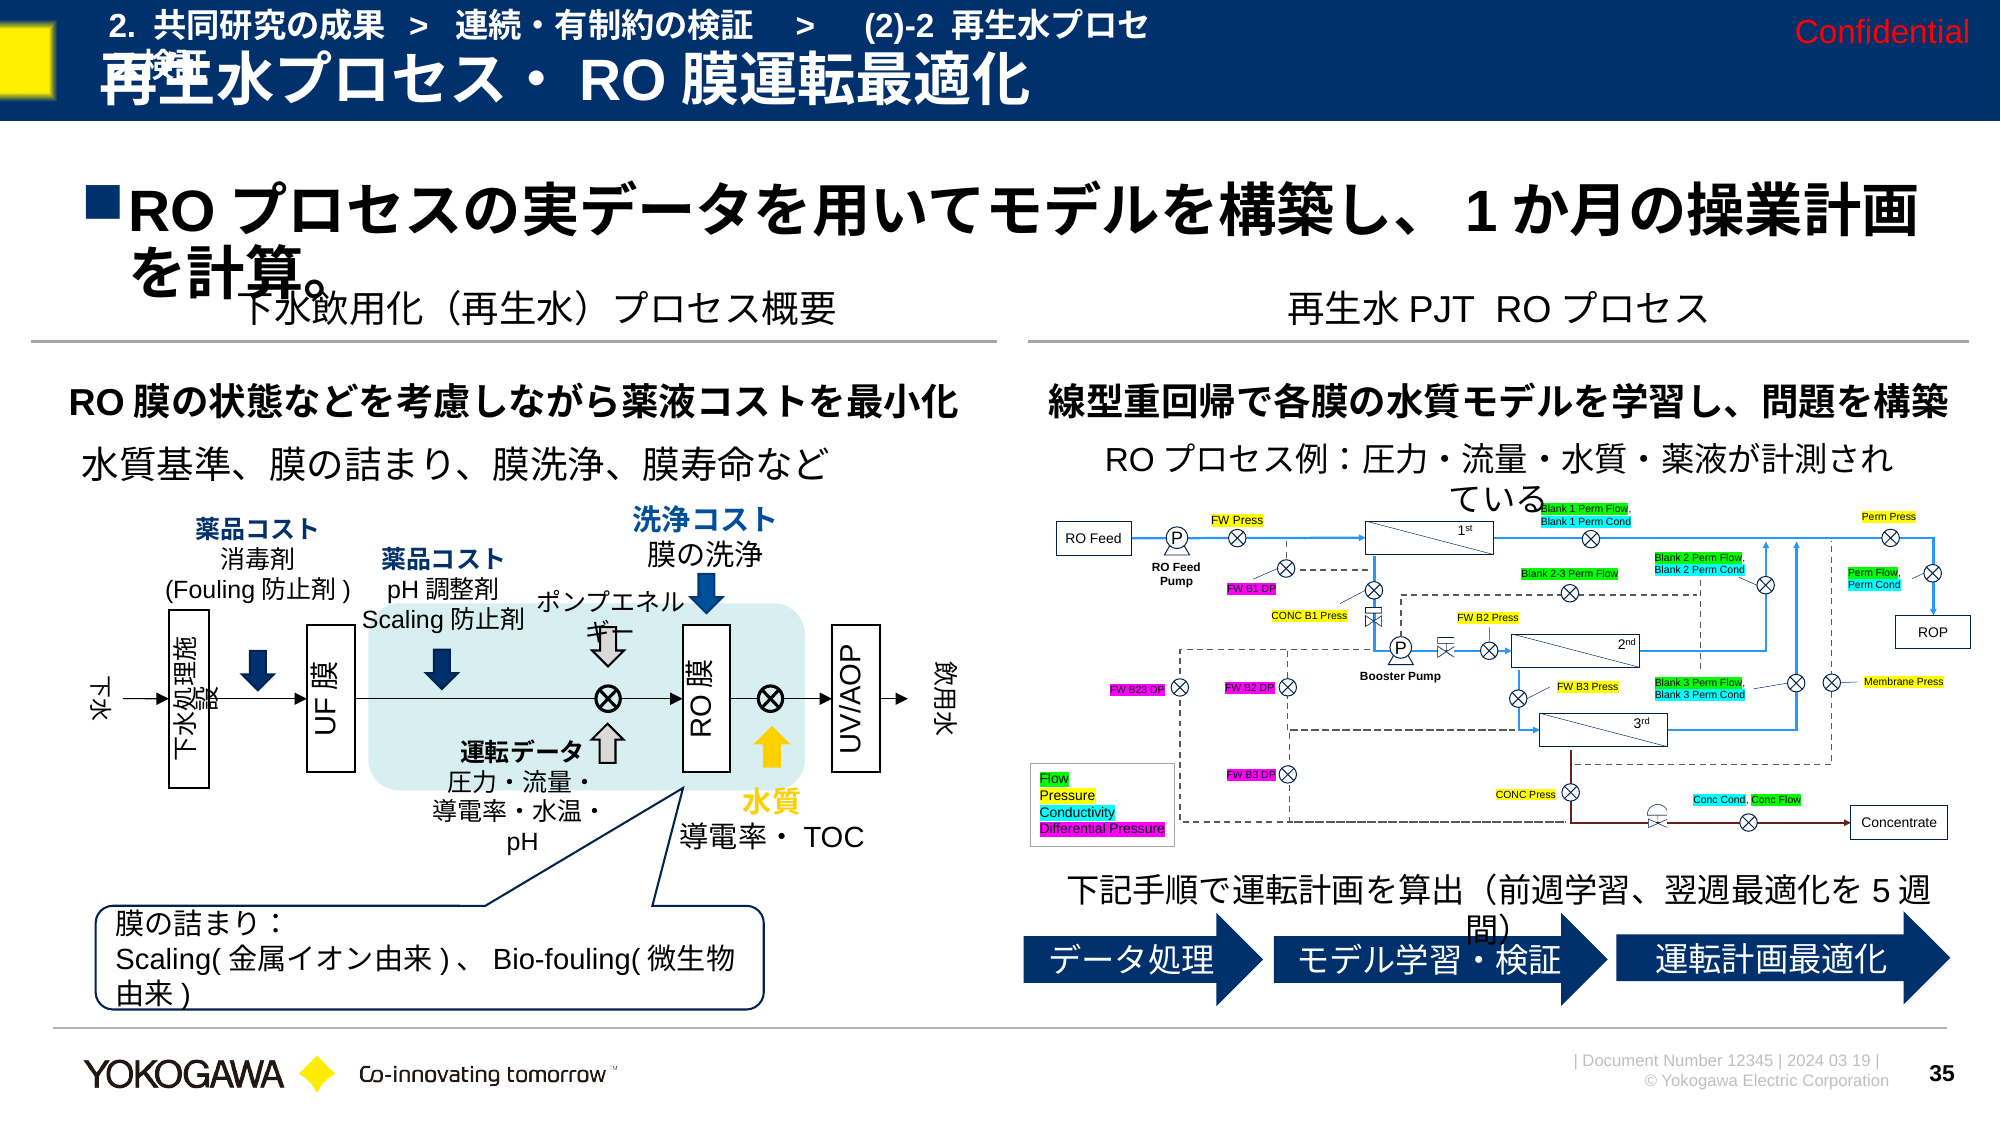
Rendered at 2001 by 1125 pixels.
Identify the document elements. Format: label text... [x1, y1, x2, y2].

text_box 下水 [65, 649, 124, 749]
picture [0, 6, 69, 115]
text_box モデル学習・検証 [1272, 957, 1610, 1009]
text_box [601, 722, 614, 728]
text_box ROプロセスの実データを用いてモデルを構築し、1か月の操業計画を計算。 [66, 173, 1955, 285]
picture [1029, 498, 1972, 847]
text_box 運転データ 圧力・流量・ 導電率・水温・pH [409, 728, 637, 864]
text_box 下記手順で運転計画を算出（前週学習、翌週最適化を5週間） [1031, 862, 1967, 957]
text_box [715, 579, 725, 607]
text_box ROプロセス例：圧力・流量・水質・薬液が計測されている [1077, 430, 1920, 498]
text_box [758, 685, 783, 712]
text_box 薬品コスト pH調整剤 Scaling防止剤 [345, 536, 542, 642]
text_box [367, 699, 807, 792]
text_box [239, 649, 277, 692]
text_box 下水飲用化（再生水）プロセス概要 [221, 277, 852, 338]
text_box 再生水PJT ROプロセス [1272, 277, 1726, 338]
text_box 洗浄コスト 膜の洗浄 [616, 493, 796, 579]
text_box RO膜 [682, 624, 731, 773]
picture [83, 1055, 617, 1093]
text_box 下水処理施設 [168, 609, 210, 789]
text_box RO膜の状態などを考慮しながら薬液コストを最小化 [53, 370, 974, 431]
title 再生水プロセス・RO膜運転最適化 [84, 39, 1955, 125]
text_box 水質基準、膜の詰まり、膜洗浄、膜寿命など [67, 433, 846, 493]
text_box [595, 685, 621, 712]
text_box 水質 導電率・TOC [644, 776, 900, 861]
text_box ポンプエネルギー [506, 579, 715, 654]
slide_number 35 [1904, 1042, 1970, 1103]
text_box [753, 725, 791, 768]
text_box 飲用水 [907, 633, 969, 764]
text_box UV/AOP [831, 624, 881, 773]
text_box データ処理 [1022, 934, 1265, 1009]
text_box 線型重回帰で各膜の水質モデルを学習し、問題を構築 [1034, 370, 1964, 431]
text_box [367, 642, 682, 698]
text_box UF膜 [306, 624, 356, 773]
text_box [715, 602, 806, 698]
text_box 薬品コスト 消毒剤 (Fouling防止剤) [141, 506, 374, 611]
text_box 膜の詰まり： Scaling(金属イオン由来)、Bio-fouling(微生物由来) [94, 785, 765, 1011]
text_box [423, 648, 461, 691]
text_box [594, 654, 622, 668]
text_box 2. 共同研究の成果 > 連続・有制約の検証 > (2)-2 再生水プロセス検証 [93, 0, 1187, 92]
text_box Confidential [1768, 2, 1998, 57]
text_box 運転計画最適化 [1615, 957, 1952, 1008]
